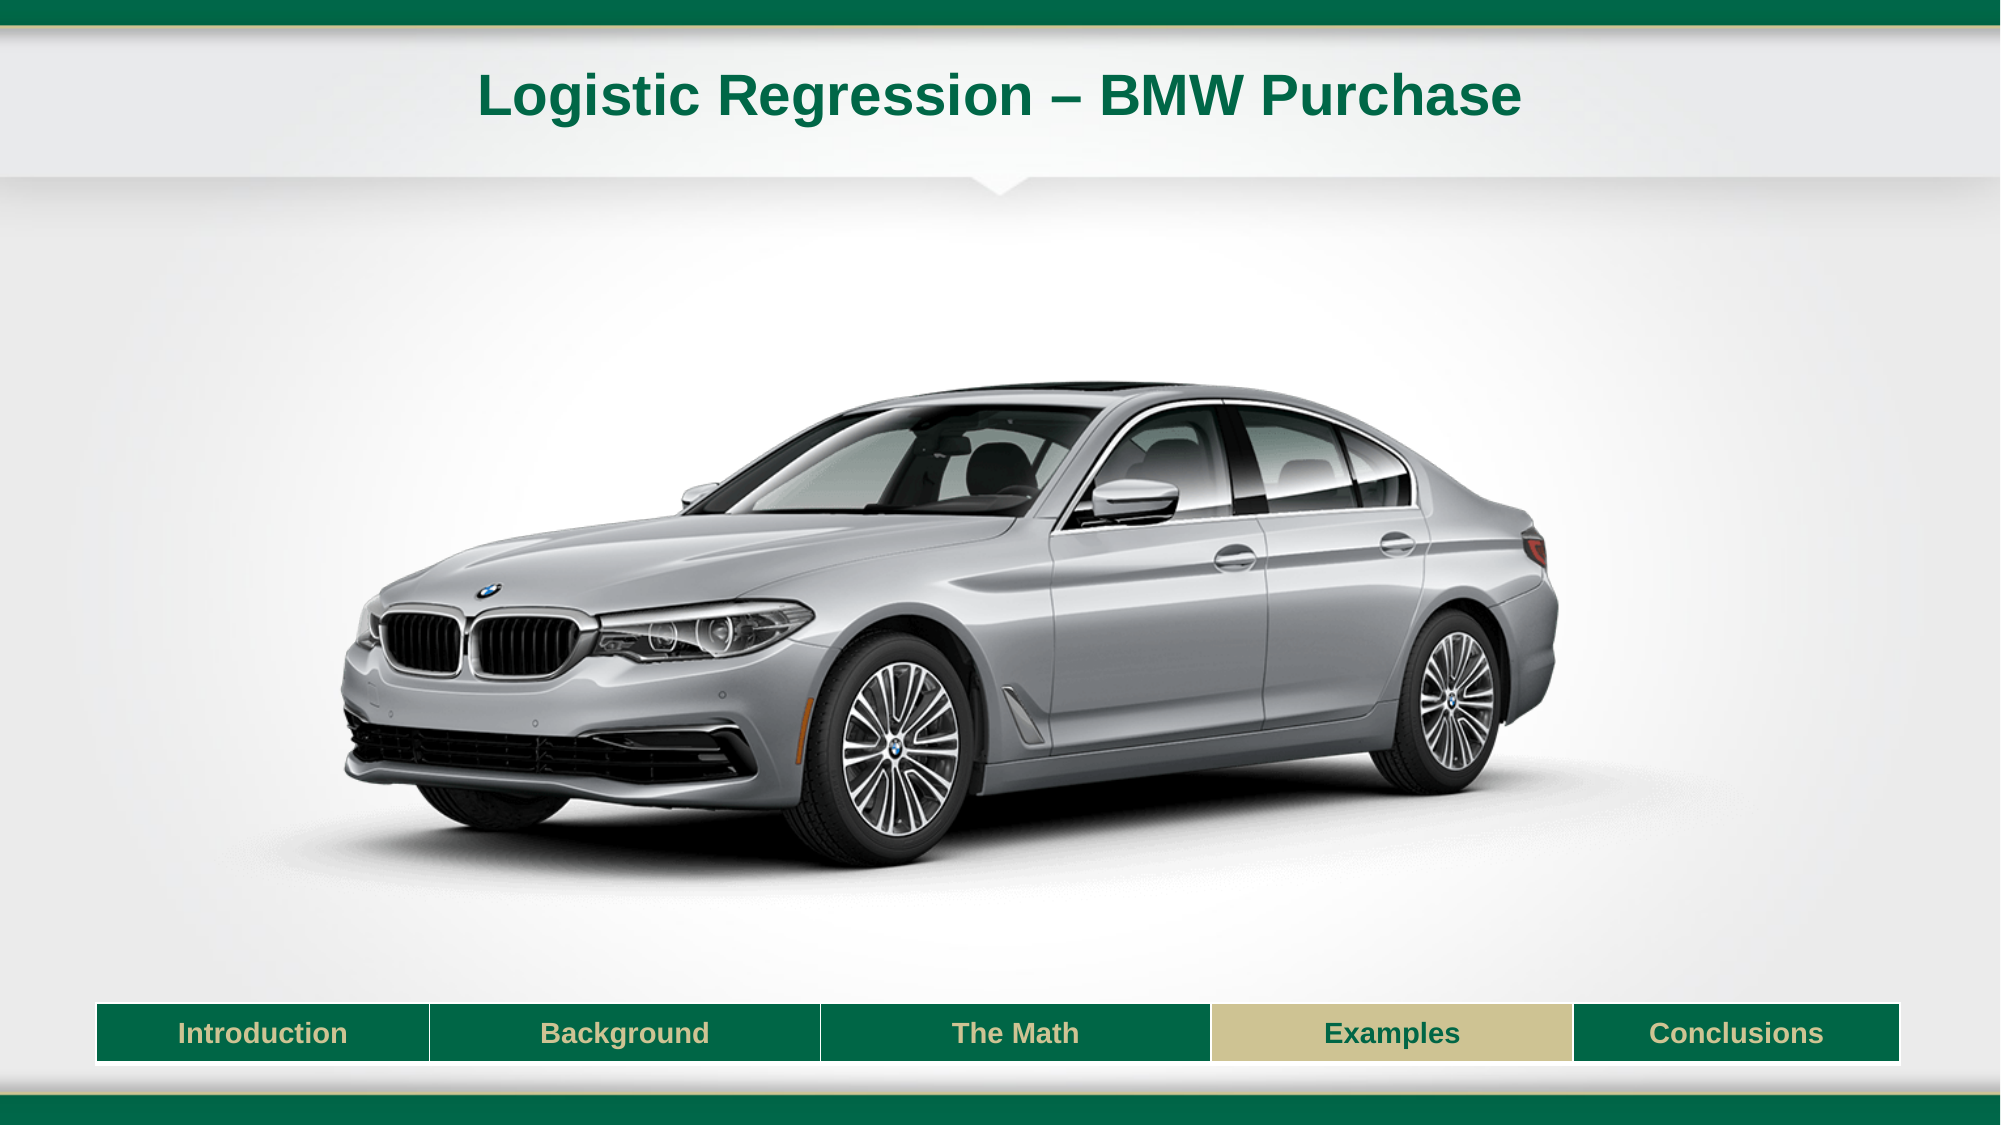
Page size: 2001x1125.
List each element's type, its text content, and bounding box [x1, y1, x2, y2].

picture [0, 0, 2001, 1125]
table_header Introduction [97, 1004, 429, 1061]
table_header The Math [821, 1004, 1210, 1061]
title Logistic Regression – BMW Purchase [125, 50, 1876, 202]
table_header Examples [1212, 1004, 1572, 1061]
table_header Conclusions [1574, 1004, 1899, 1061]
table_header Background [430, 1004, 820, 1061]
